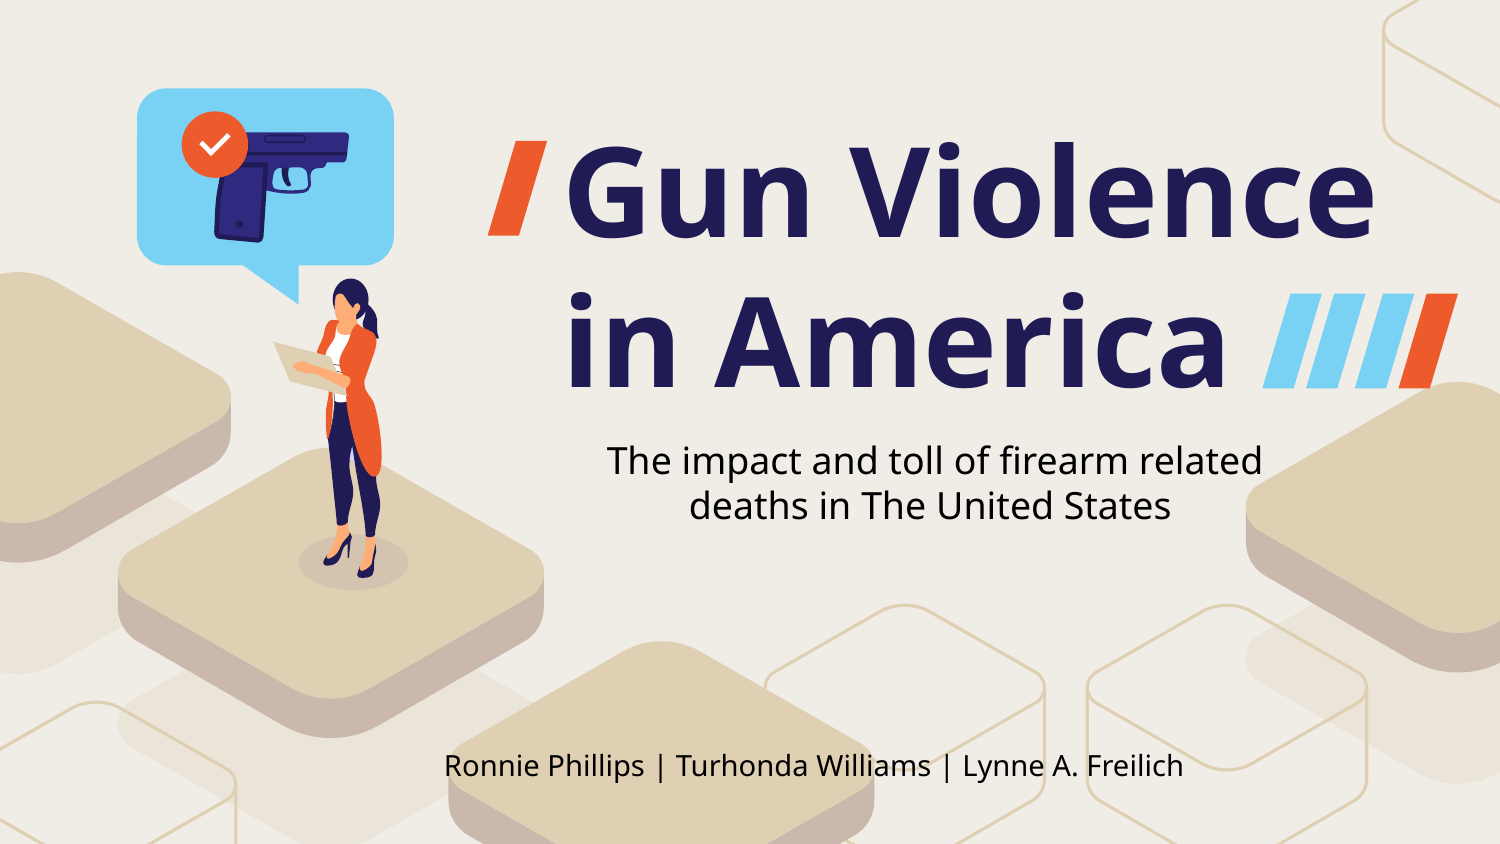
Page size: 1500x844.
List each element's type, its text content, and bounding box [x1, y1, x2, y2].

text_box [1262, 293, 1322, 389]
subtitle The impact and toll of firearm related deaths in The United States [572, 421, 1289, 578]
text_box [1354, 293, 1415, 389]
title Gun Violence in America [547, 53, 1500, 578]
text_box [1398, 293, 1458, 389]
text_box [487, 140, 548, 236]
text_box Ronnie Phillips | Turhonda Williams | Lynne A. Freilich [366, 739, 1263, 790]
text_box [1306, 293, 1366, 389]
